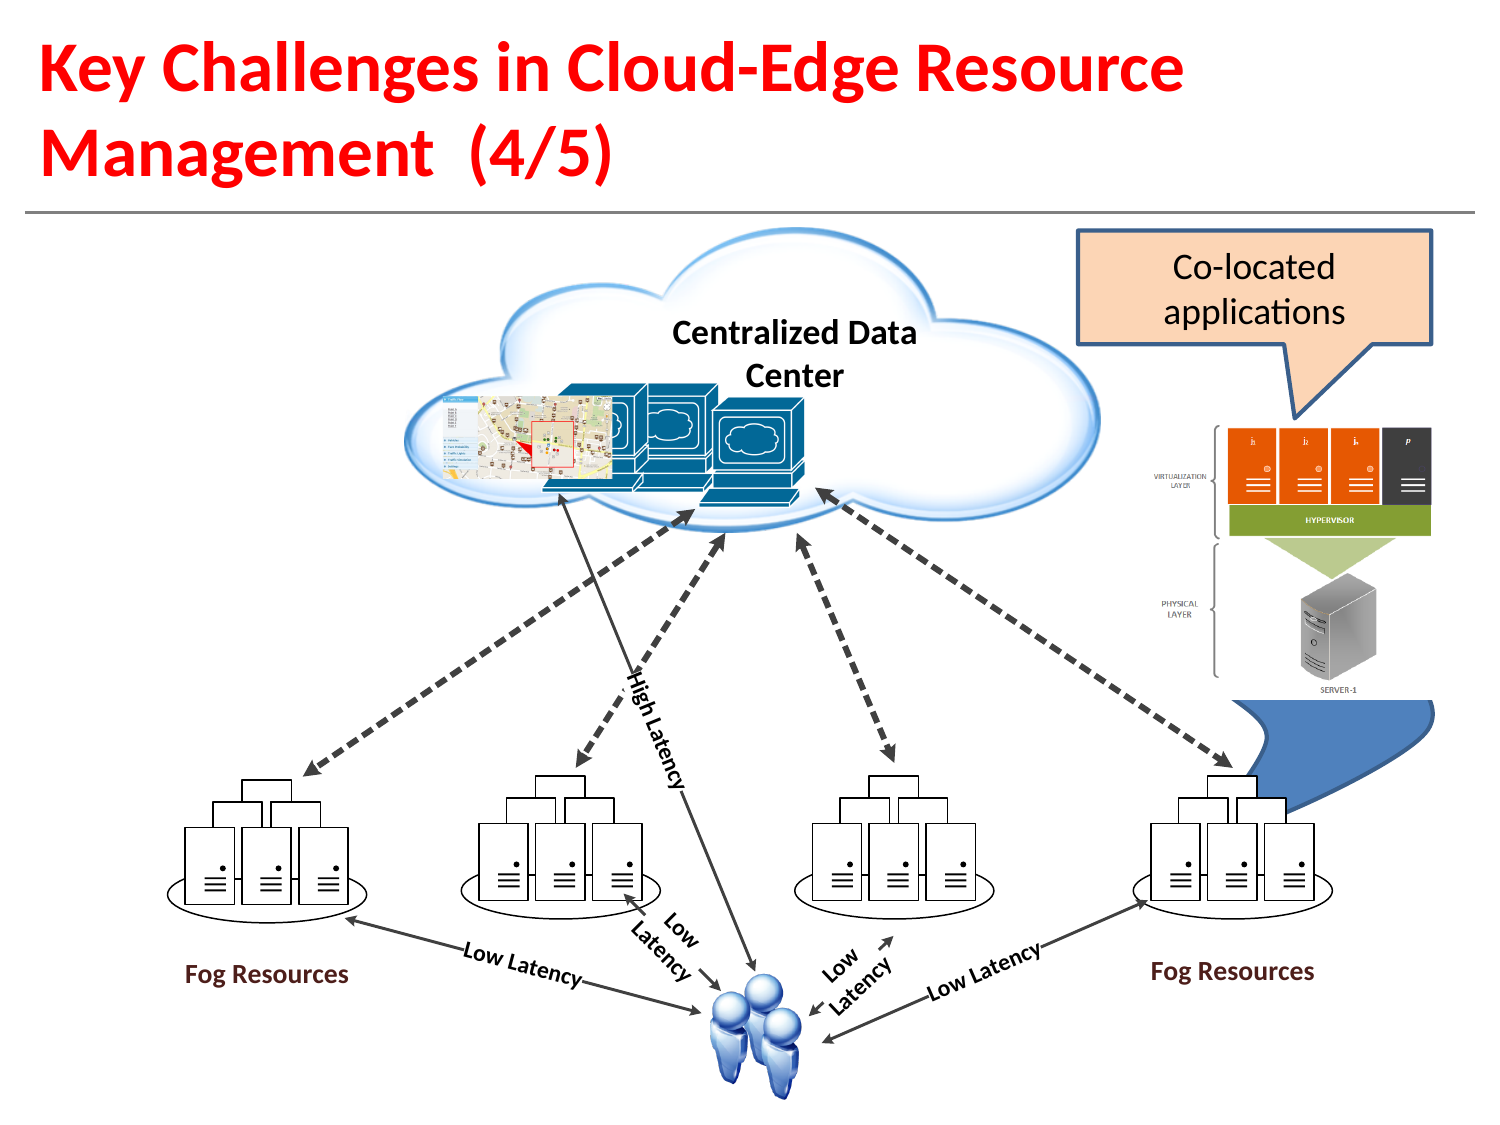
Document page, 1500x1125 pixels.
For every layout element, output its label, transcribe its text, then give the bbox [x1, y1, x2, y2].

text_box Co-located applications [1340, 228, 1434, 378]
text_box [1341, 704, 1435, 790]
title Key Challenges in Cloud-Edge Resource Management (4/5) [24, 12, 1475, 200]
picture [164, 224, 1432, 1103]
